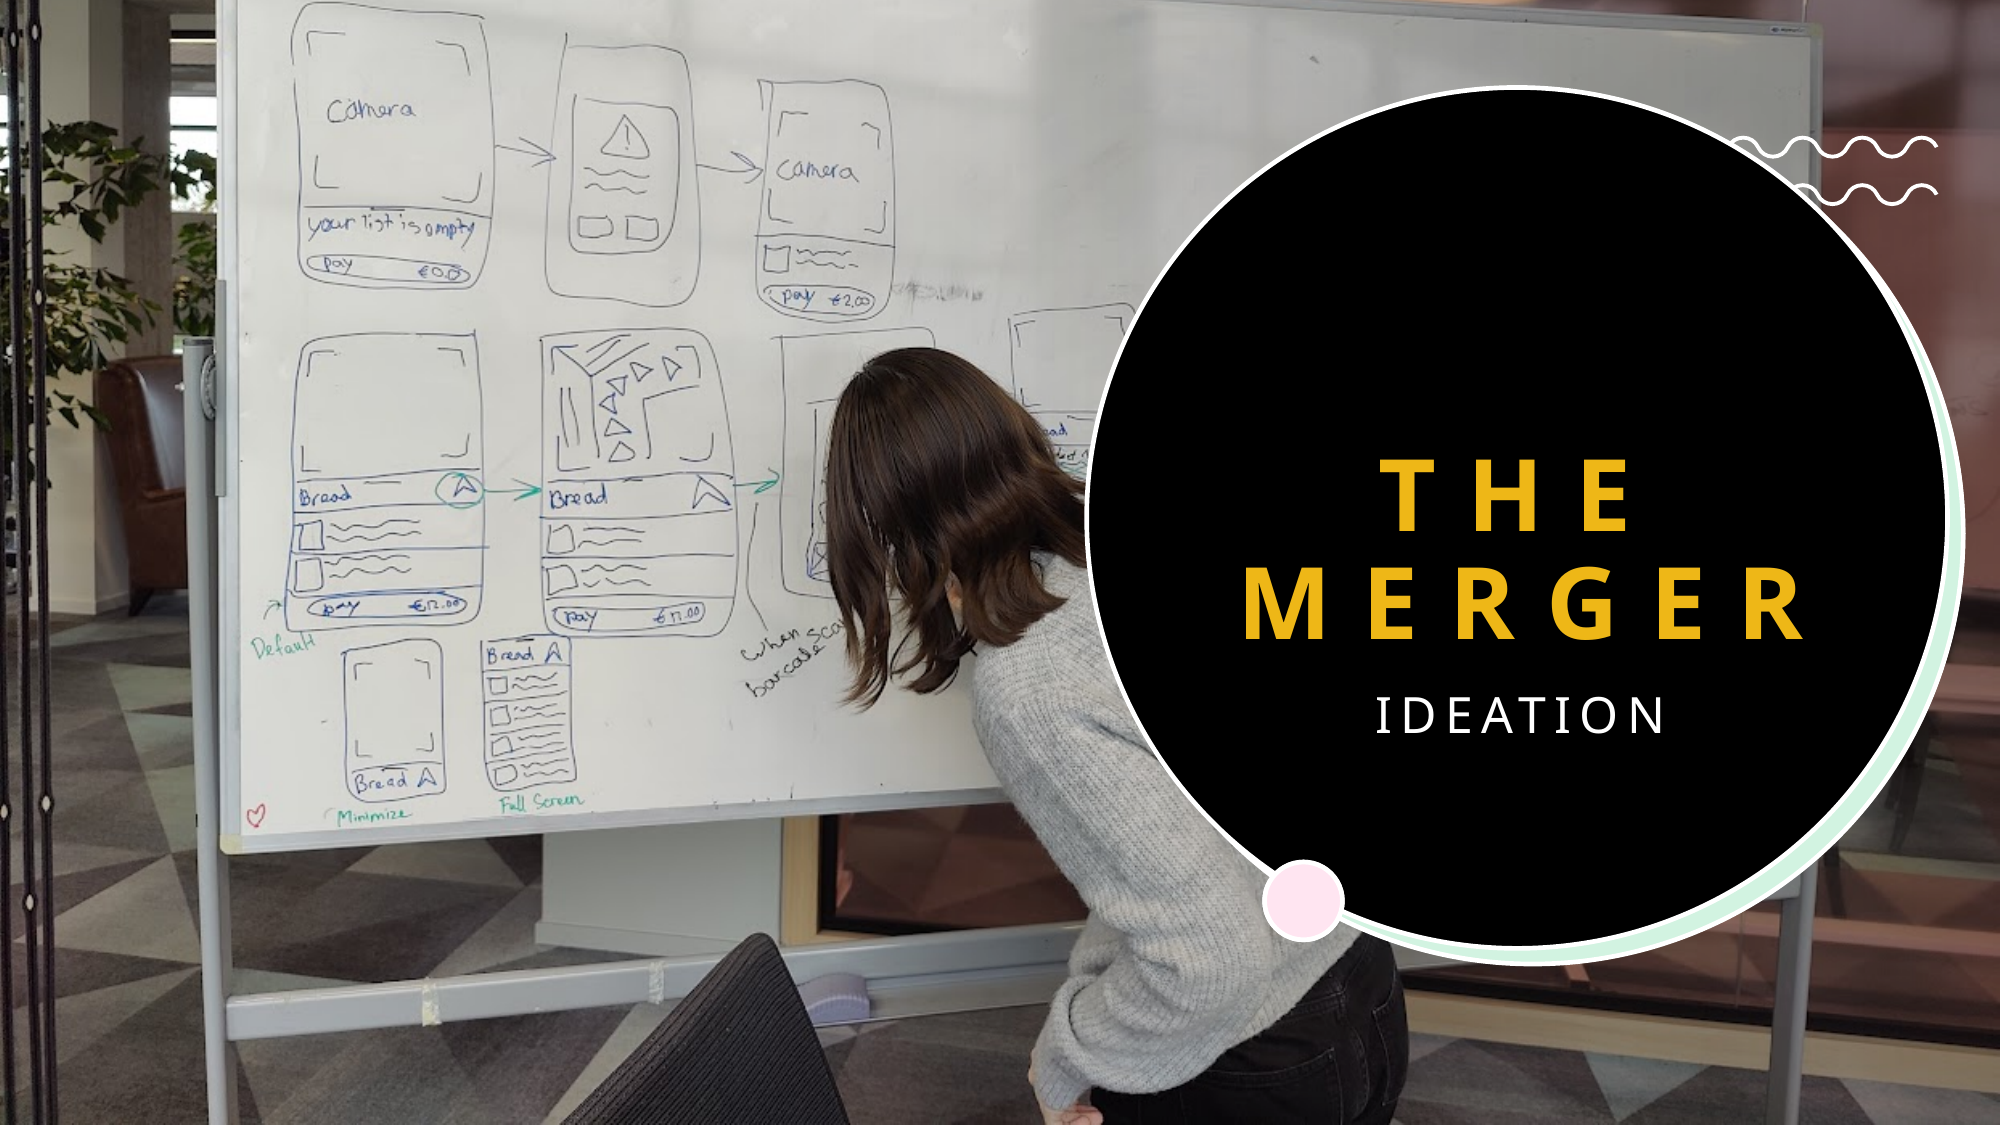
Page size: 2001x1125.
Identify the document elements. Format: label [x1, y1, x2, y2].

text_box [1086, 87, 1966, 964]
picture [0, 0, 2000, 1125]
